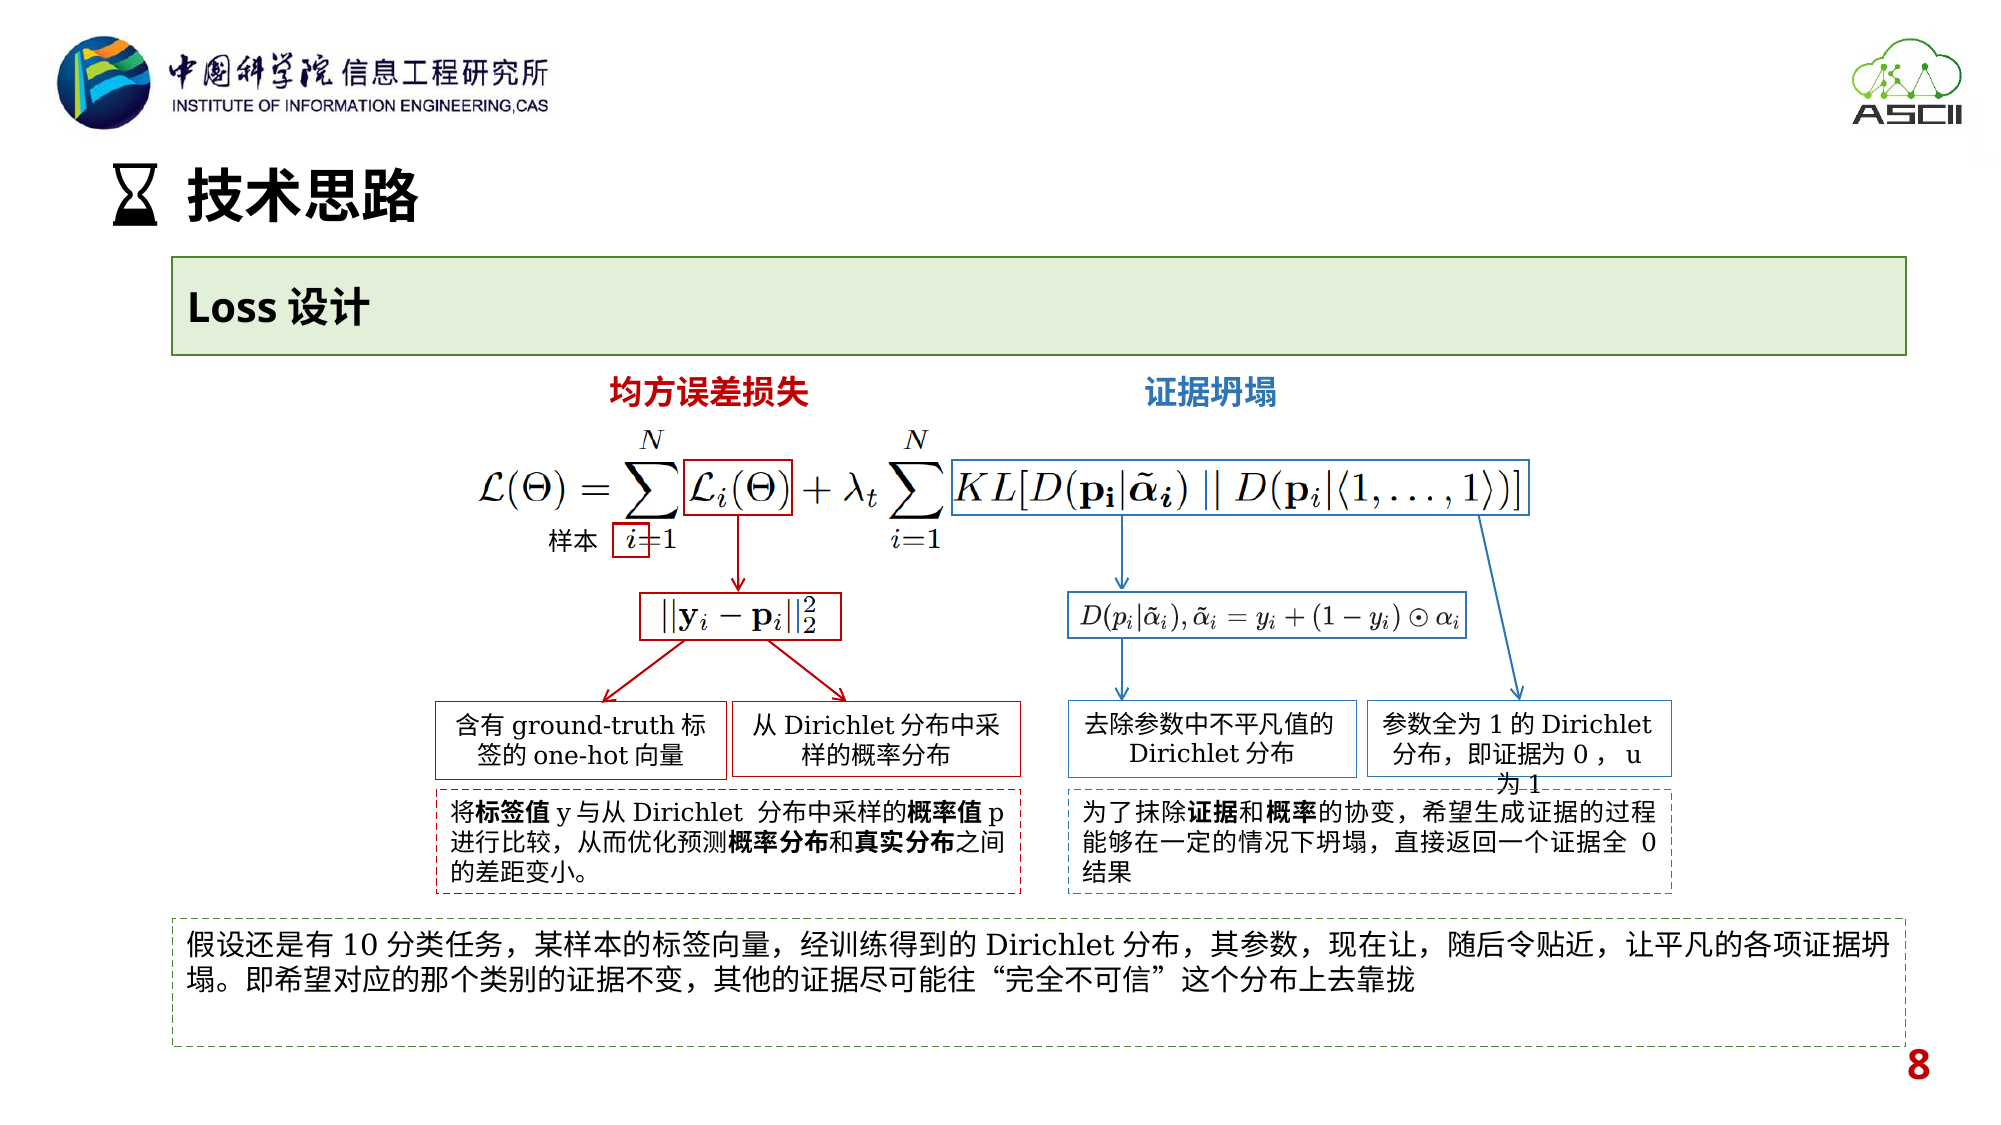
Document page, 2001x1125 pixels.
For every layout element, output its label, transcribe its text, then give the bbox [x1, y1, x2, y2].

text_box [767, 639, 847, 702]
picture [476, 422, 1524, 553]
text_box Loss设计 [171, 256, 1907, 356]
text_box [1524, 459, 1530, 516]
text_box 证据坍塌 [1093, 363, 1328, 419]
text_box 参数全为1的Dirichlet分布，即证据为0，u为1 [1367, 700, 1672, 777]
picture [1813, 0, 2000, 163]
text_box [1478, 515, 1520, 701]
picture [657, 596, 818, 640]
text_box 去除参数中不平凡值的Dirichlet分布 [1068, 700, 1357, 778]
text_box [612, 553, 650, 558]
text_box 技术思路 [172, 152, 1827, 237]
picture [0, 0, 621, 232]
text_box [601, 639, 686, 703]
picture [1074, 589, 1467, 646]
text_box [639, 592, 842, 639]
text_box 将标签值y与从Dirichlet 分布中采样的概率值p进行比较，从而优化预测概率分布和真实分布之间的差距变小。 [436, 789, 1021, 894]
text_box 为了抹除证据和概率的协变，希望生成证据的过程能够在一定的情况下坍塌，直接返回一个证据全 0 结果 [1068, 789, 1672, 894]
text_box [1067, 591, 1074, 639]
text_box [1859, 1027, 1979, 1106]
text_box 均方误差损失 [592, 363, 827, 419]
text_box 含有ground-truth标签的one-hot向量 [435, 701, 727, 780]
